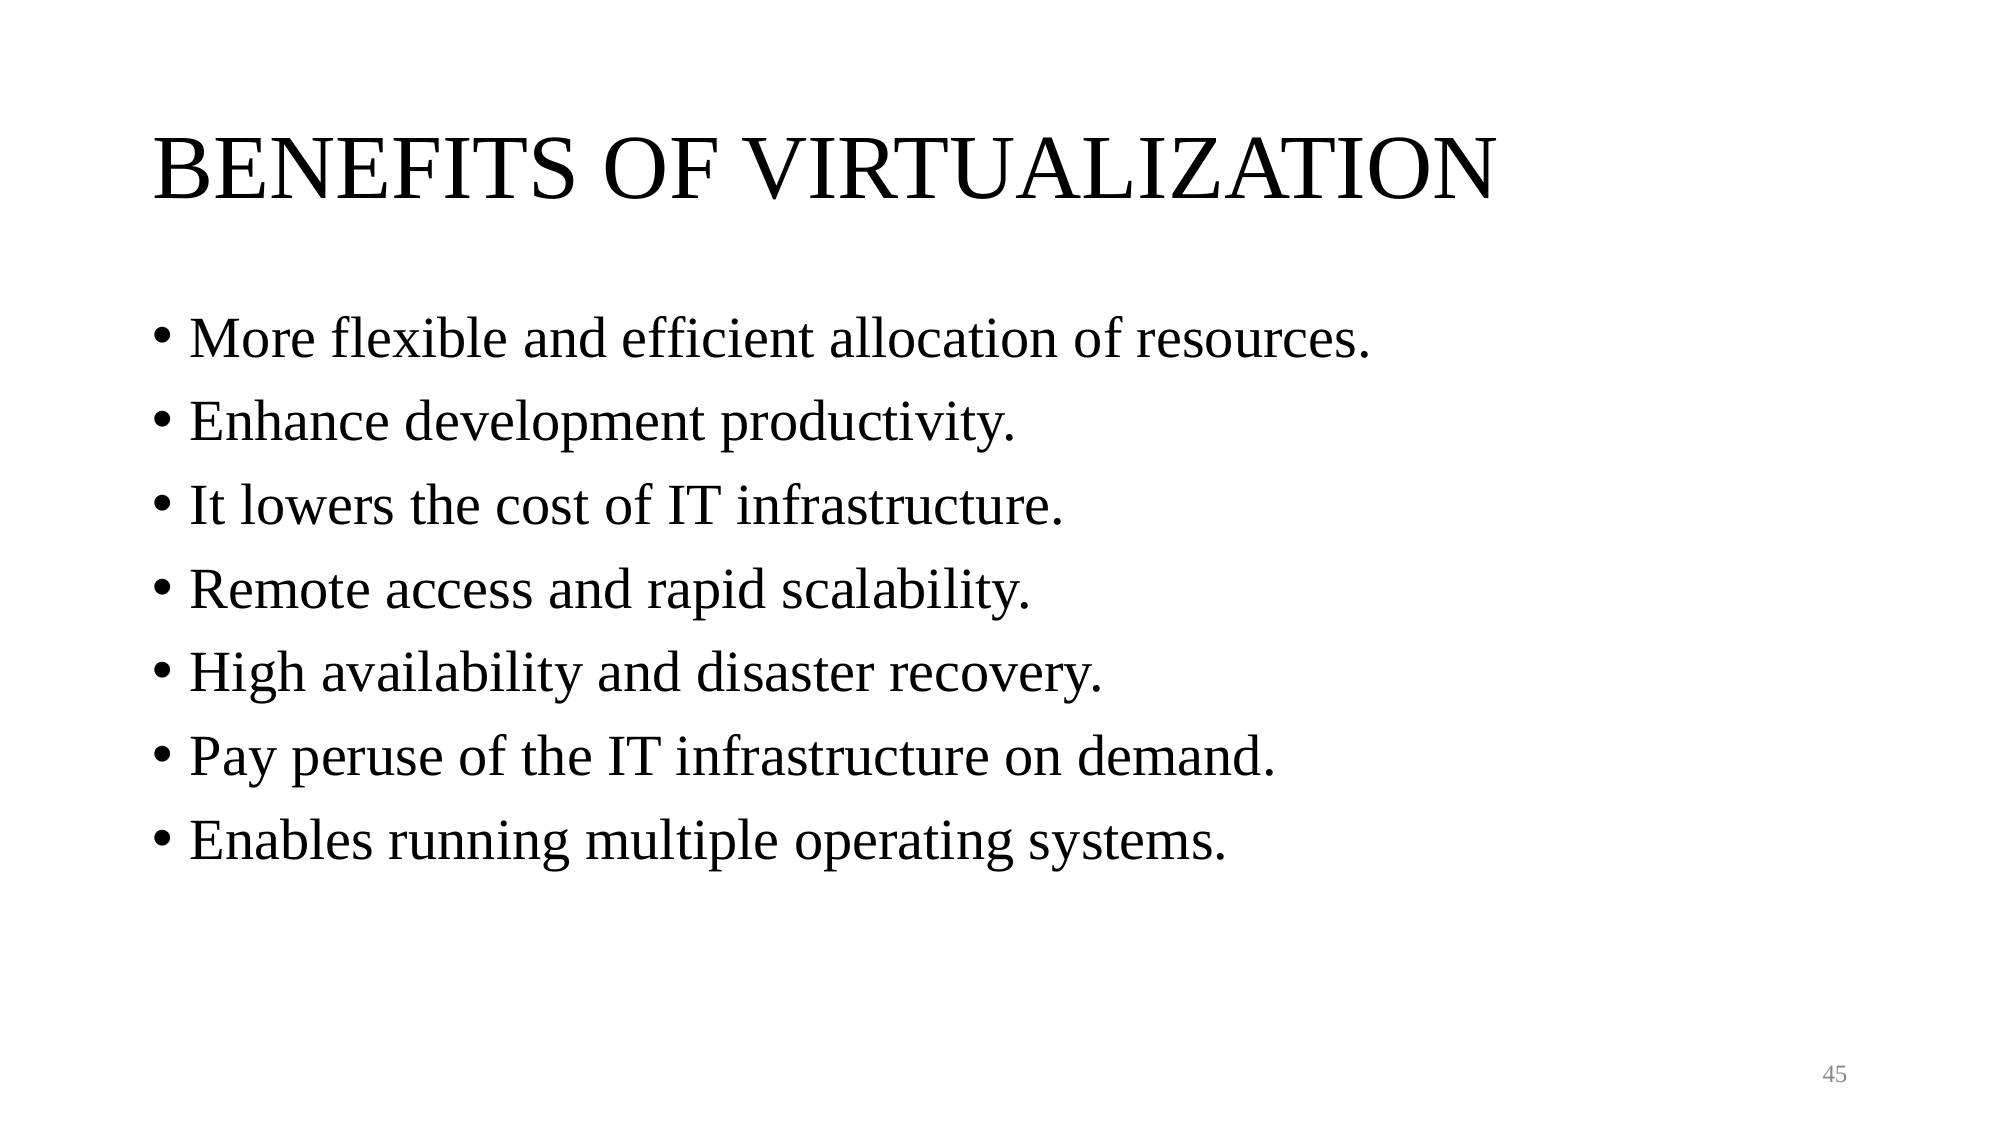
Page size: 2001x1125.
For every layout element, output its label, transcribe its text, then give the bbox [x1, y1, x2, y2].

title BENEFITS OF VIRTUALIZATION [137, 59, 1863, 278]
slide_number 45 [1412, 1042, 1863, 1103]
list More flexible and efficient allocation of resources. Enhance development productivity. It lowers the cost of IT infrastructure. Remote access and rapid scalability. High availability and disaster recovery. Pay peruse of the IT infrastructure on demand. Enables running multiple operating systems. [137, 299, 1863, 1014]
